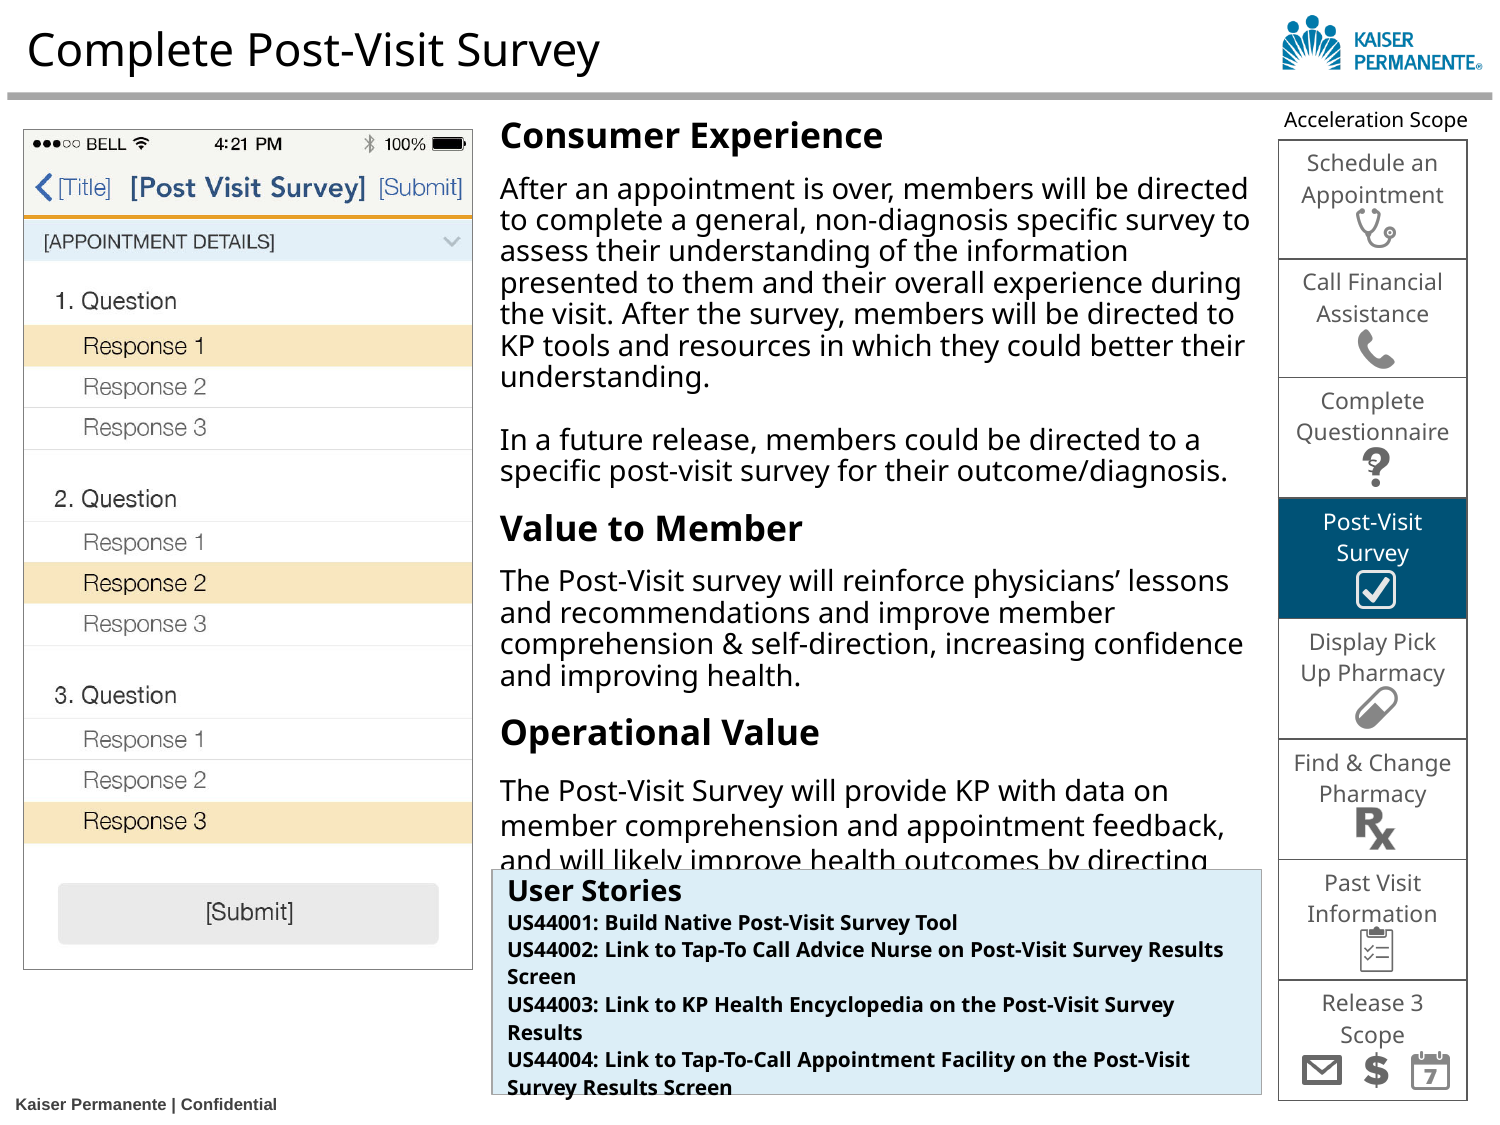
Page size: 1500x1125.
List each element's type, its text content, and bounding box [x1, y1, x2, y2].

picture [1264, 0, 1500, 91]
text_box User Stories US44001: Build Native Post-Visit Survey Tool US44002: Link to Tap-To Call Advice Nurse on Post-Visit Survey Results Screen US44003: Link to KP Health Encyclopedia on the Post-Visit Survey Results US44004: Link to Tap-To-Call Appointment Facility on the Post-Visit Survey Results Screen [492, 869, 1262, 1095]
picture [1353, 444, 1399, 490]
picture [1356, 329, 1396, 369]
table_cell Complete Questionnaires [1279, 378, 1466, 497]
picture [1356, 208, 1396, 249]
picture [1356, 807, 1397, 850]
picture [1357, 571, 1395, 608]
table_cell Call Financial Assistance [1279, 260, 1466, 377]
picture [23, 129, 473, 970]
table_cell Display Pick Up Pharmacy [1279, 619, 1466, 738]
picture [1345, 918, 1407, 980]
text_box Consumer Experience After an appointment is over, members will be directed to complete a general, non-diagnosis specific survey to assess their understanding of the information presented to them and their overall experience during the visit. After the survey, members will be directed to KP tools and resources in which they could better their understanding. In a future release, members could be directed to a specific post-visit survey for their outcome/diagnosis. Value to Member The Post-Visit survey will reinforce physicians’ lessons and recommendations and improve member comprehension & self-direction, increasing confidence and improving health. Operational Value The Post-Visit Survey will provide KP with data on member comprehension and appointment feedback, and will likely improve health outcomes by directing members to self-service tools & resources and ensuring comprehension. [499, 113, 1263, 948]
table_cell Past Visit Information [1279, 860, 1466, 979]
picture [1354, 686, 1398, 729]
table_cell Find & Change Pharmacy [1279, 740, 1466, 859]
table_header Schedule an Appointment [1279, 141, 1466, 258]
text_box Acceleration Scope [1281, 106, 1471, 132]
title Complete Post-Visit Survey [26, 8, 1270, 88]
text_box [1302, 1050, 1450, 1090]
table_cell Release 3 Scope [1279, 981, 1466, 1100]
table_cell Post-Visit Survey [1279, 499, 1466, 618]
